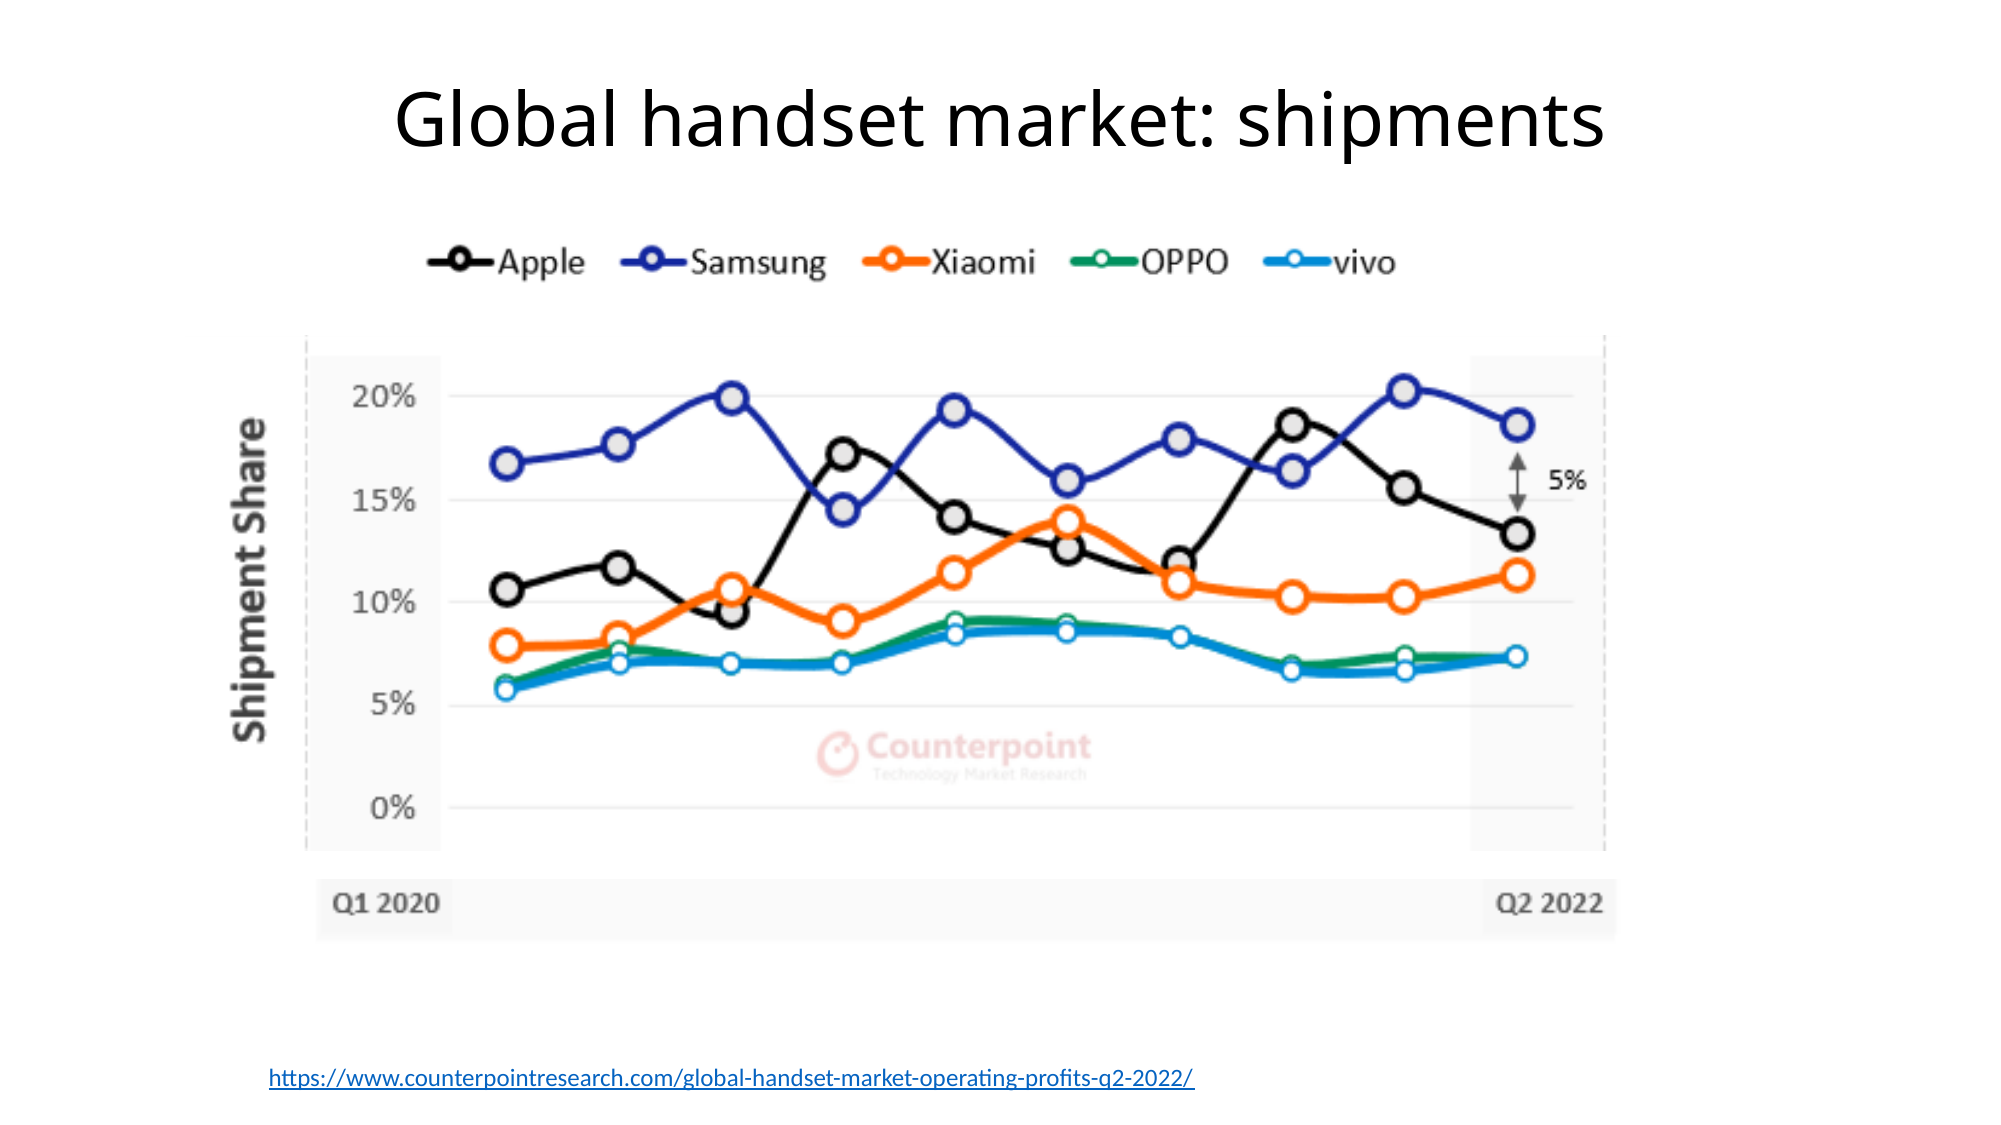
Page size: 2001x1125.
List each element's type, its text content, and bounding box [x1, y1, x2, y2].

text_box https://www.counterpointresearch.com/global-handset-market-operating-profits-q2-2022/ [253, 1054, 1844, 1100]
title Global handset market: shipments [137, 13, 1863, 232]
picture [185, 335, 1621, 851]
picture [378, 220, 1427, 310]
picture [271, 879, 1729, 980]
